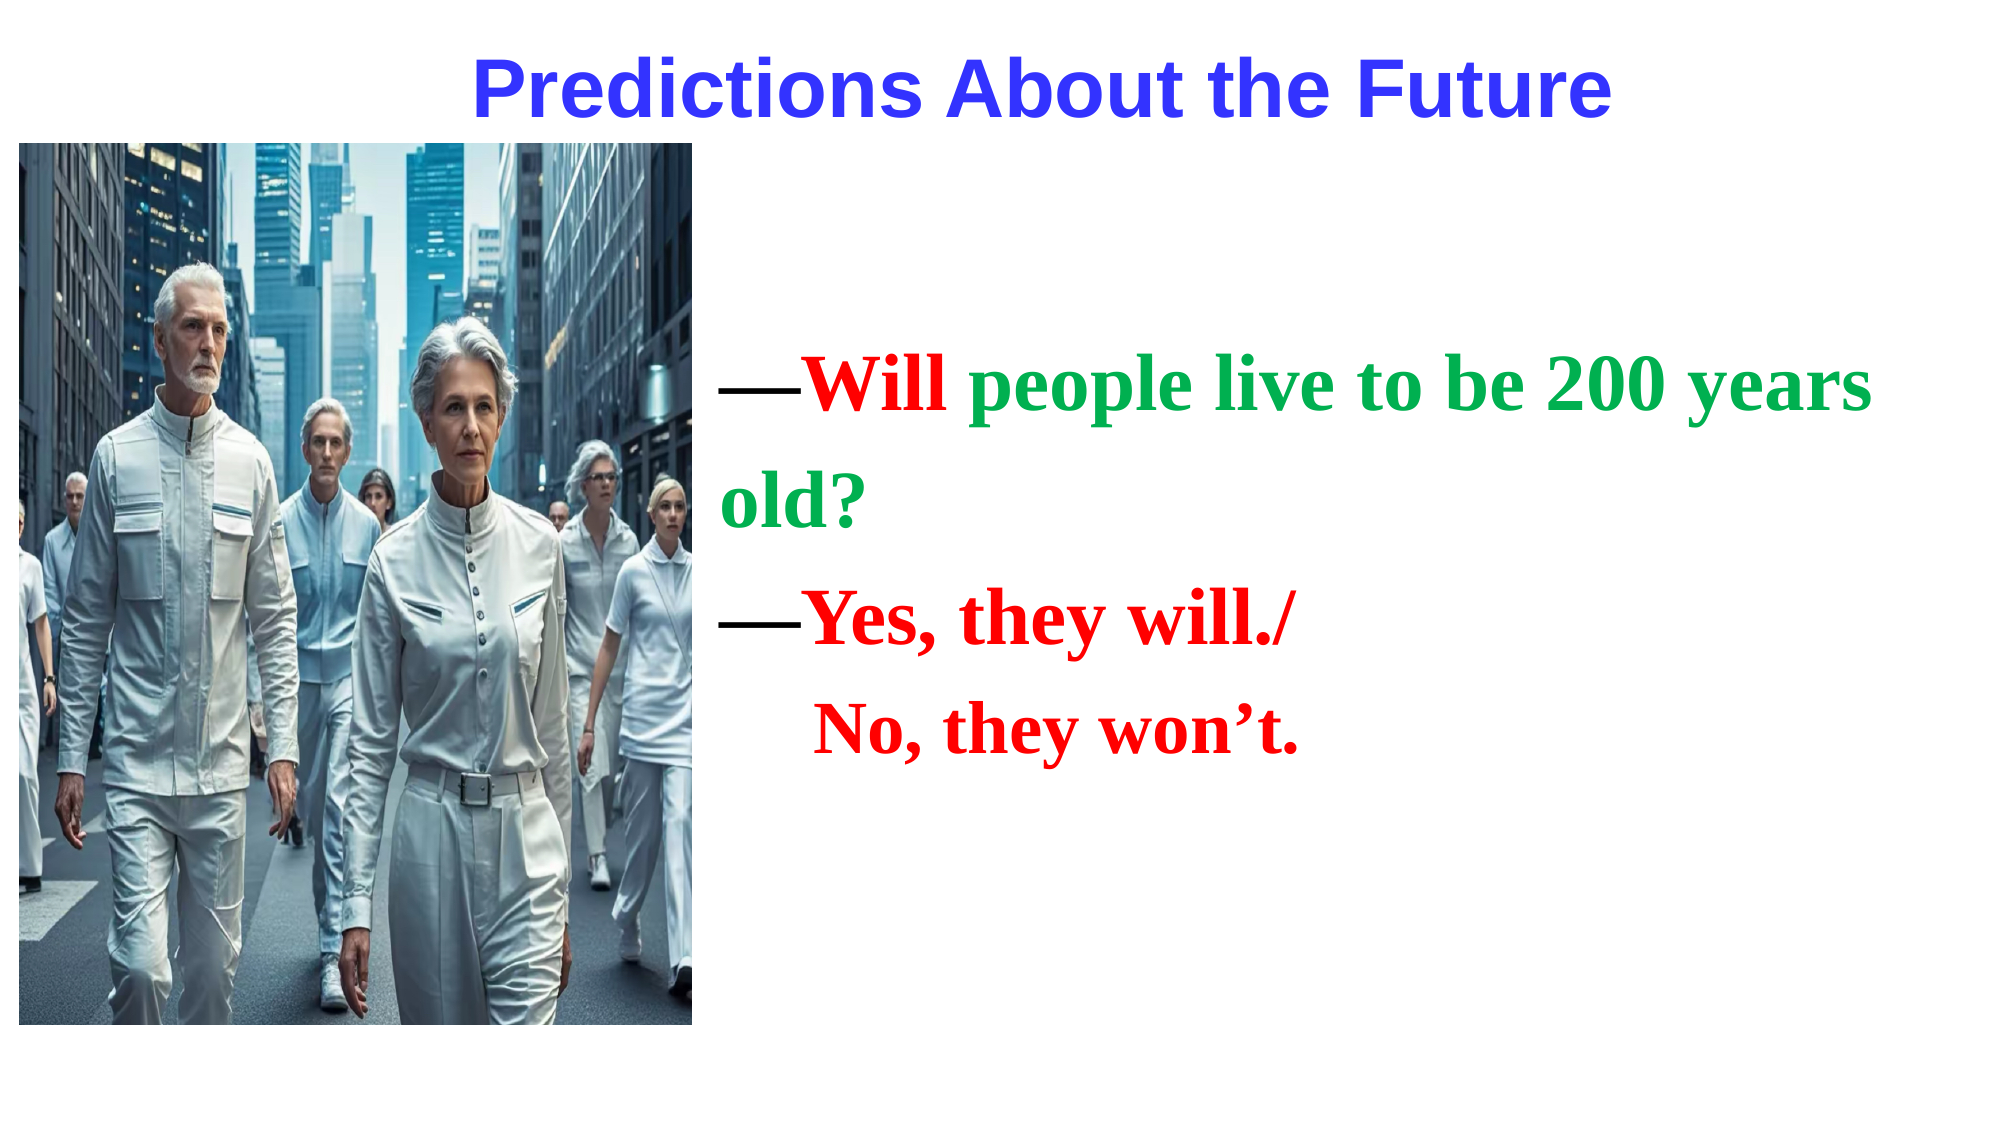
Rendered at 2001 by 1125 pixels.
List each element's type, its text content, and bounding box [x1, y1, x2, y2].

text_box —Will people live to be 200 years old? —Yes, they will./ No, they won’t. [704, 302, 2000, 777]
picture [19, 143, 692, 1025]
text_box Predictions About the Future [456, 7, 1697, 142]
